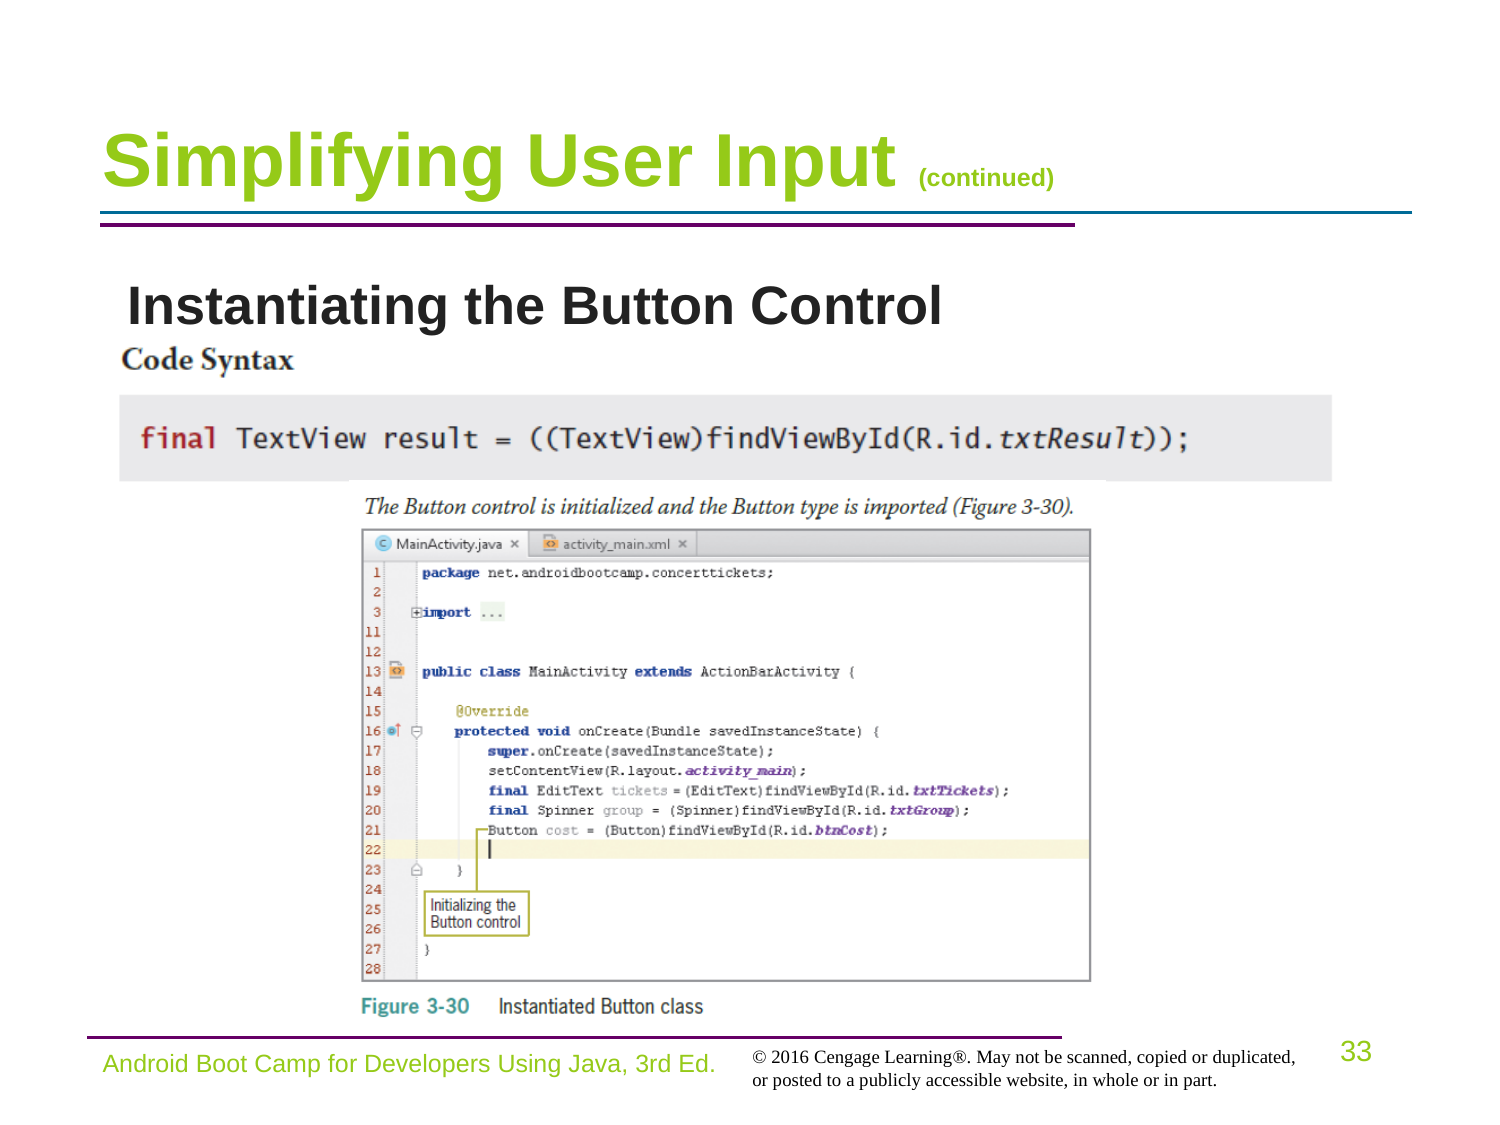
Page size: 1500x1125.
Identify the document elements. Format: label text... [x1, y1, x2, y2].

text_box Instantiating the Button Control [112, 262, 1438, 1013]
title Simplifying User Input (continued) [87, 62, 1413, 237]
slide_number 33 [1074, 1025, 1388, 1100]
picture [115, 337, 1340, 1026]
list [87, 237, 1413, 988]
footer Android Boot Camp for Developers Using Java, 3rd Ed. [87, 1025, 988, 1100]
